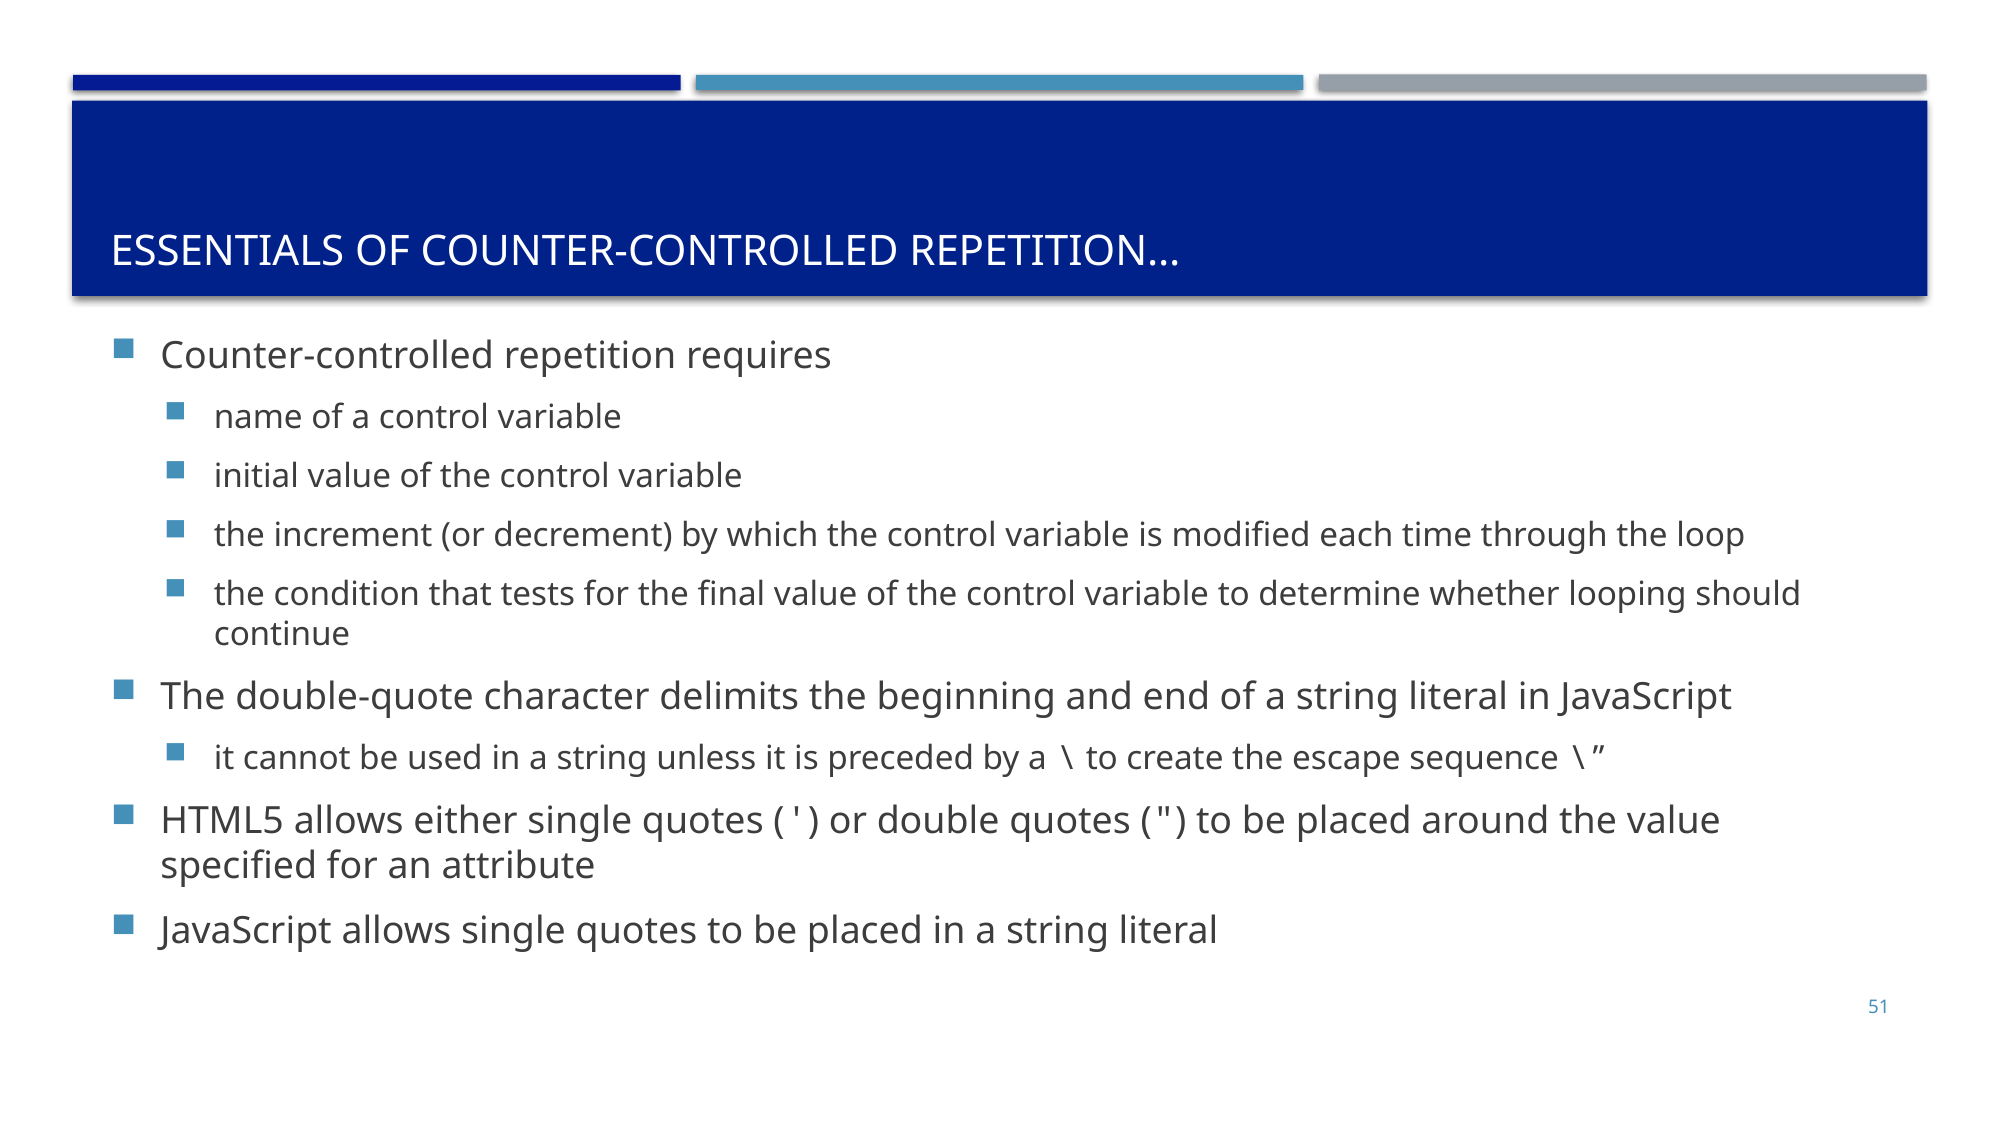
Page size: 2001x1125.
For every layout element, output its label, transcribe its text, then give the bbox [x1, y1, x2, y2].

title Essentials of Counter-Controlled Repetition… [95, 115, 1905, 282]
slide_number 51 [1732, 977, 1905, 1037]
list Counter-controlled repetition requires name of a control variable initial value of the control variable the increment (or decrement) by which the control variable is modified each time through the loop the condition that tests for the final value of the control variable to determine whether looping should continue The double-quote character delimits the beginning and end of a string literal in JavaScript it cannot be used in a string unless it is preceded by a \ to create the escape sequence \” HTML5 allows either single quotes (') or double quotes (") to be placed around the value specified for an attribute JavaScript allows single quotes to be placed in a string literal [95, 299, 1850, 1065]
